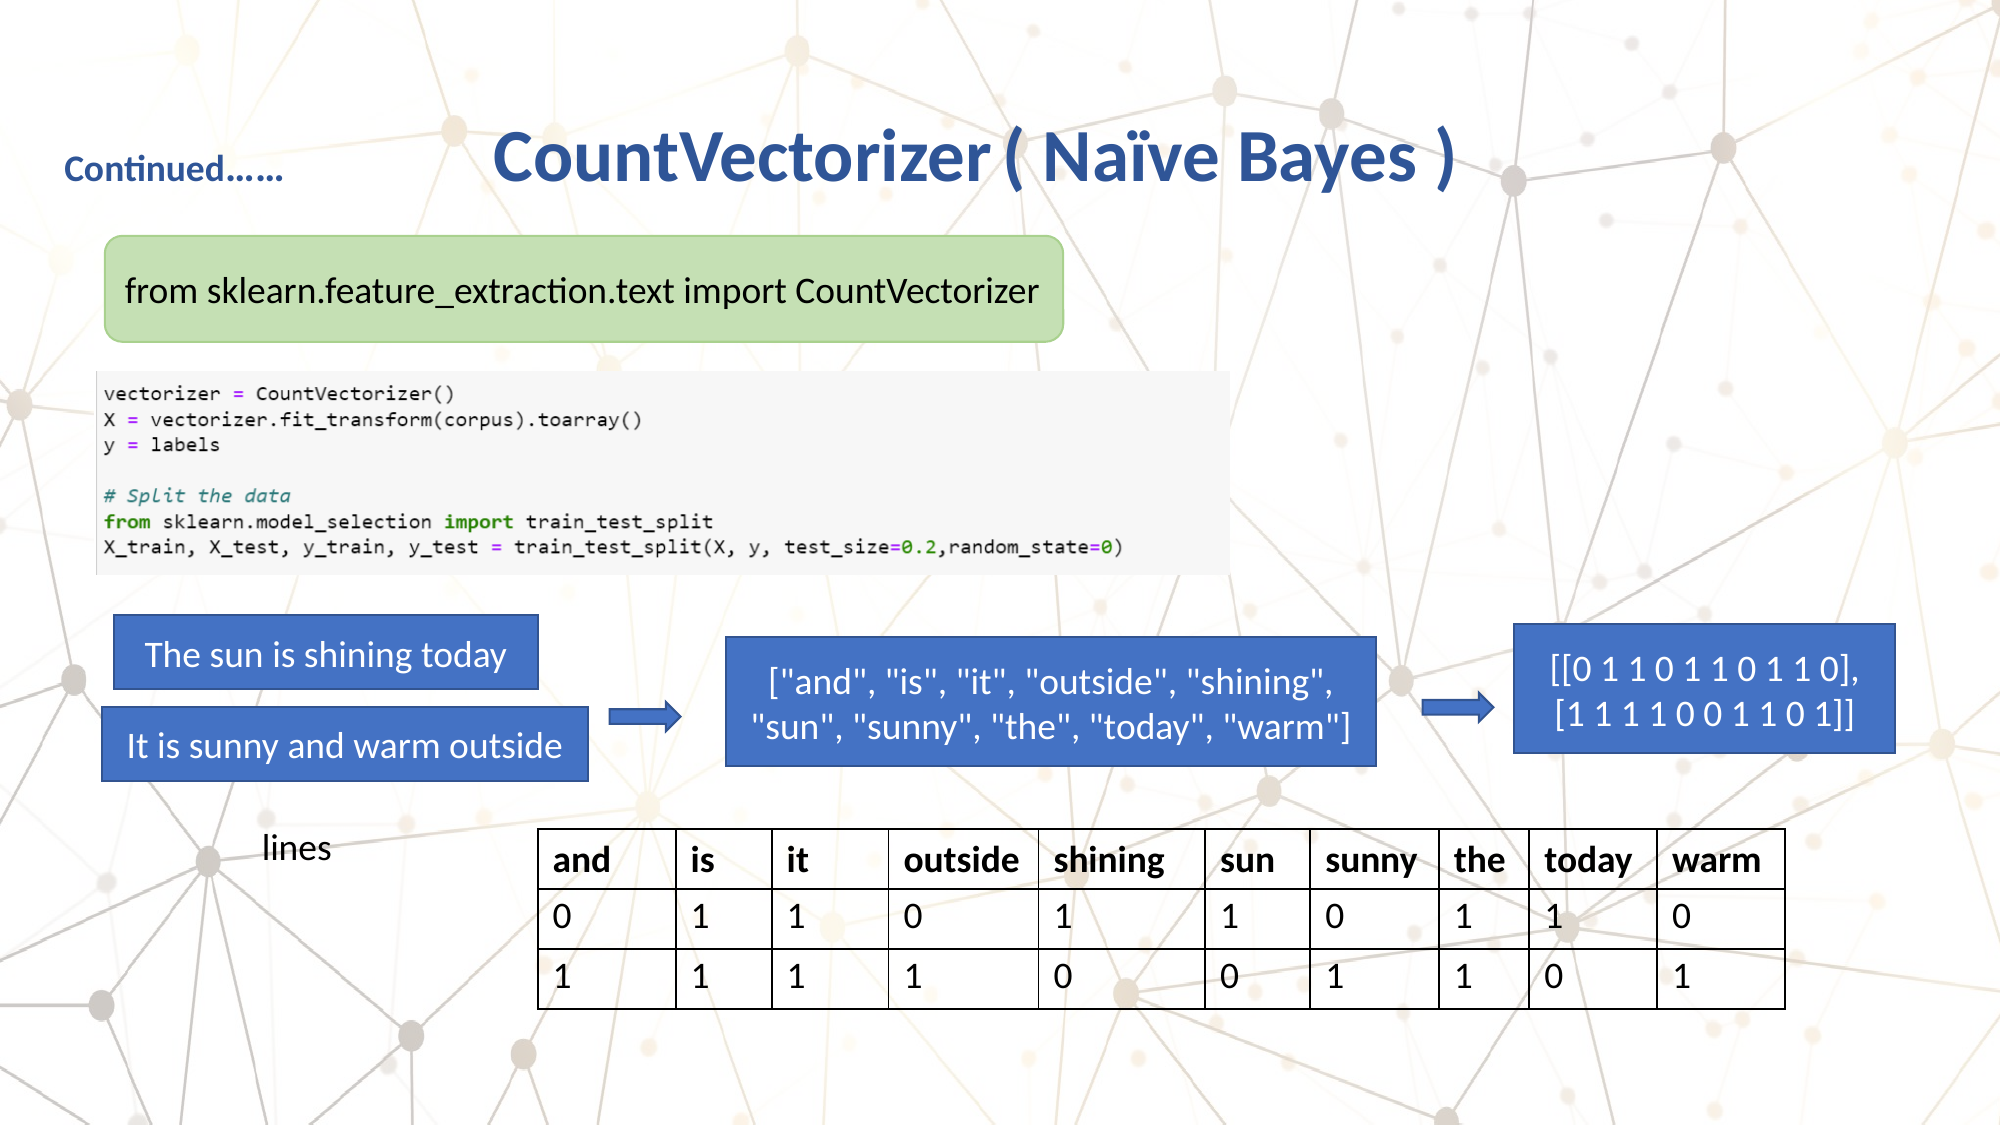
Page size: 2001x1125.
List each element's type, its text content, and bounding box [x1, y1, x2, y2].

text_box lines [247, 815, 372, 876]
text_box [1421, 690, 1495, 725]
text_box ["and", "is", "it", "outside", "shining", "sun", "sunny", "the", "today", "warm"] [725, 636, 1377, 767]
table_cell 1 [677, 890, 771, 948]
text_box It is sunny and warm outside [101, 706, 589, 782]
table_cell 1 [1658, 950, 1784, 1008]
table_header the [1440, 830, 1528, 888]
text_box Continued…… CountVectorizer ( Naïve Bayes ) [49, 99, 1929, 205]
table_cell 1 [773, 890, 888, 948]
table_header is [677, 830, 771, 888]
table_header it [773, 830, 888, 888]
text_box The sun is shining today [113, 614, 539, 690]
table_cell 1 [1039, 890, 1204, 948]
picture [93, 370, 1230, 575]
table_cell 1 [1530, 890, 1656, 948]
table_cell 0 [539, 890, 675, 948]
table_header today [1530, 830, 1656, 888]
table_header and [539, 830, 675, 888]
table_header outside [889, 830, 1038, 888]
table_cell 1 [677, 950, 771, 1008]
table_cell 0 [889, 890, 1038, 948]
text_box [[0 1 1 0 1 1 0 1 1 0], [1 1 1 1 0 0 1 1 0 1]] [1513, 623, 1896, 754]
table_cell 0 [1039, 950, 1204, 1008]
table_cell 1 [1440, 890, 1528, 948]
table_cell 1 [1311, 950, 1438, 1008]
table_cell 1 [539, 950, 675, 1008]
table_header sunny [1311, 830, 1438, 888]
text_box [608, 699, 682, 734]
table_cell 1 [773, 950, 888, 1008]
table_cell 1 [1206, 890, 1309, 948]
table_cell 1 [889, 950, 1038, 1008]
table_header shining [1039, 830, 1204, 888]
table_cell 0 [1311, 890, 1438, 948]
table_cell 1 [1440, 950, 1528, 1008]
text_box from sklearn.feature_extraction.text import CountVectorizer [103, 234, 1065, 343]
table_header warm [1658, 830, 1784, 888]
table_header sun [1206, 830, 1309, 888]
table_cell 0 [1206, 950, 1309, 1008]
table_cell 0 [1530, 950, 1656, 1008]
table_cell 0 [1658, 890, 1784, 948]
